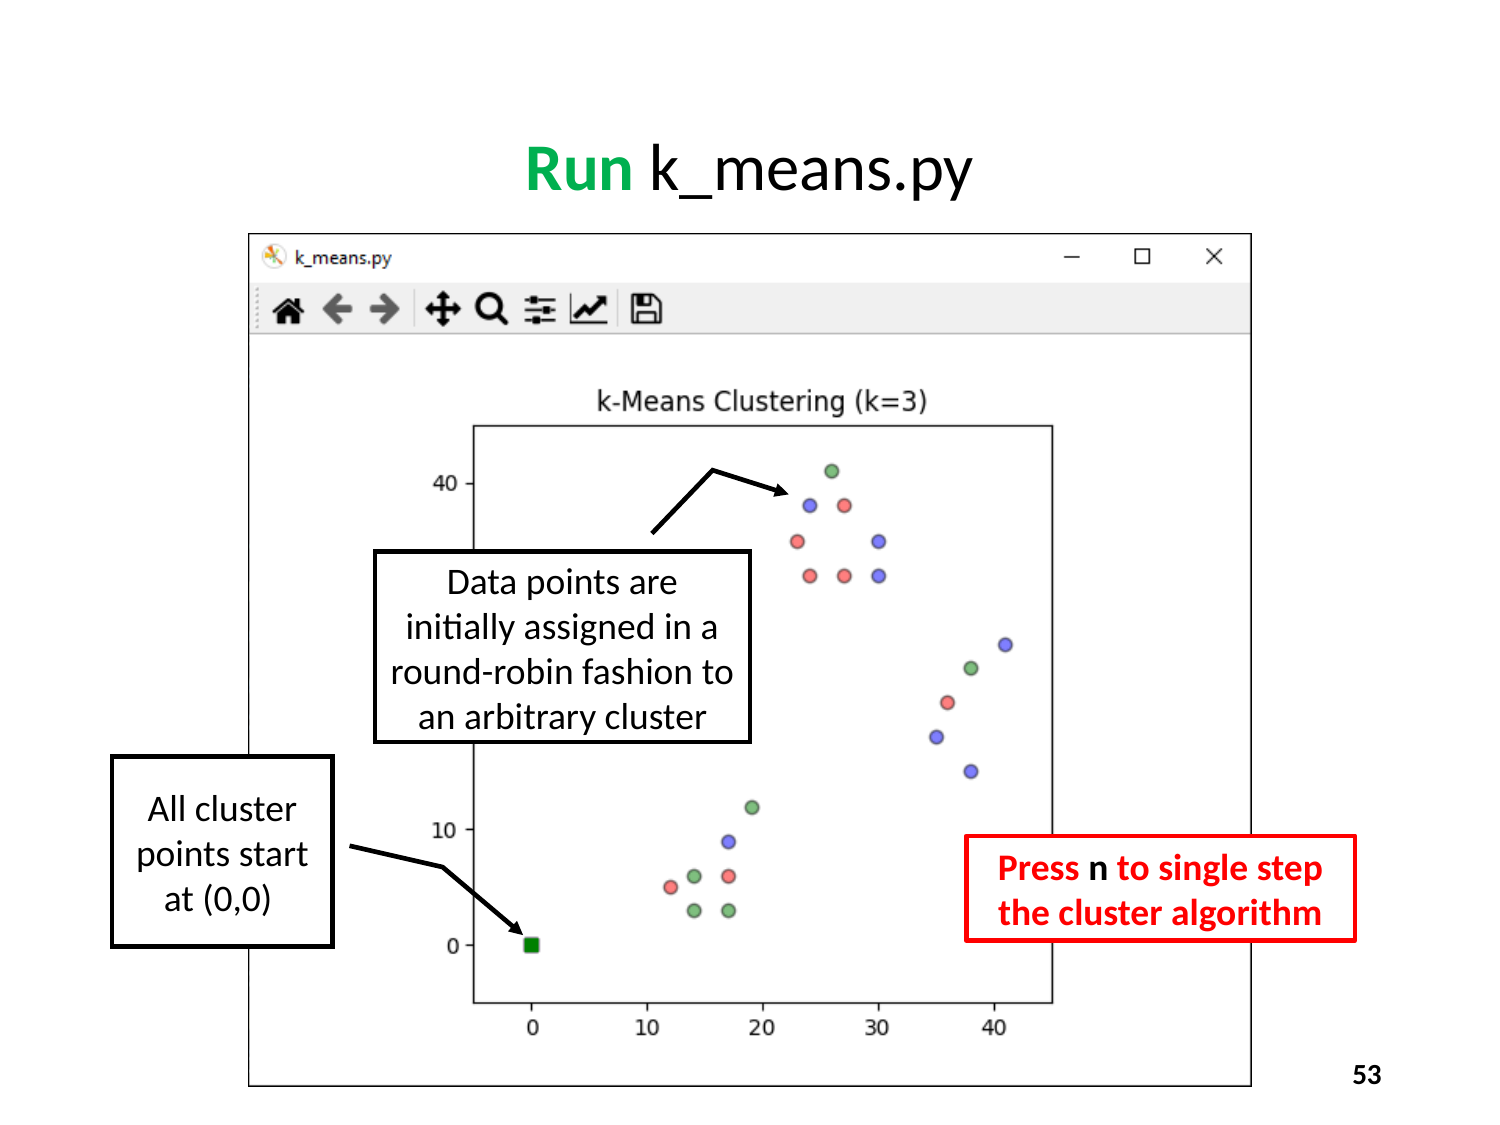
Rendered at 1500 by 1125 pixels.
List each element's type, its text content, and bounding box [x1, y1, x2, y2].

text_box Press n to single step the cluster algorithm [1252, 835, 1355, 941]
title Run k_means.py [103, 59, 1397, 278]
slide_number 53 [1059, 1042, 1397, 1103]
picture [248, 233, 1252, 1087]
